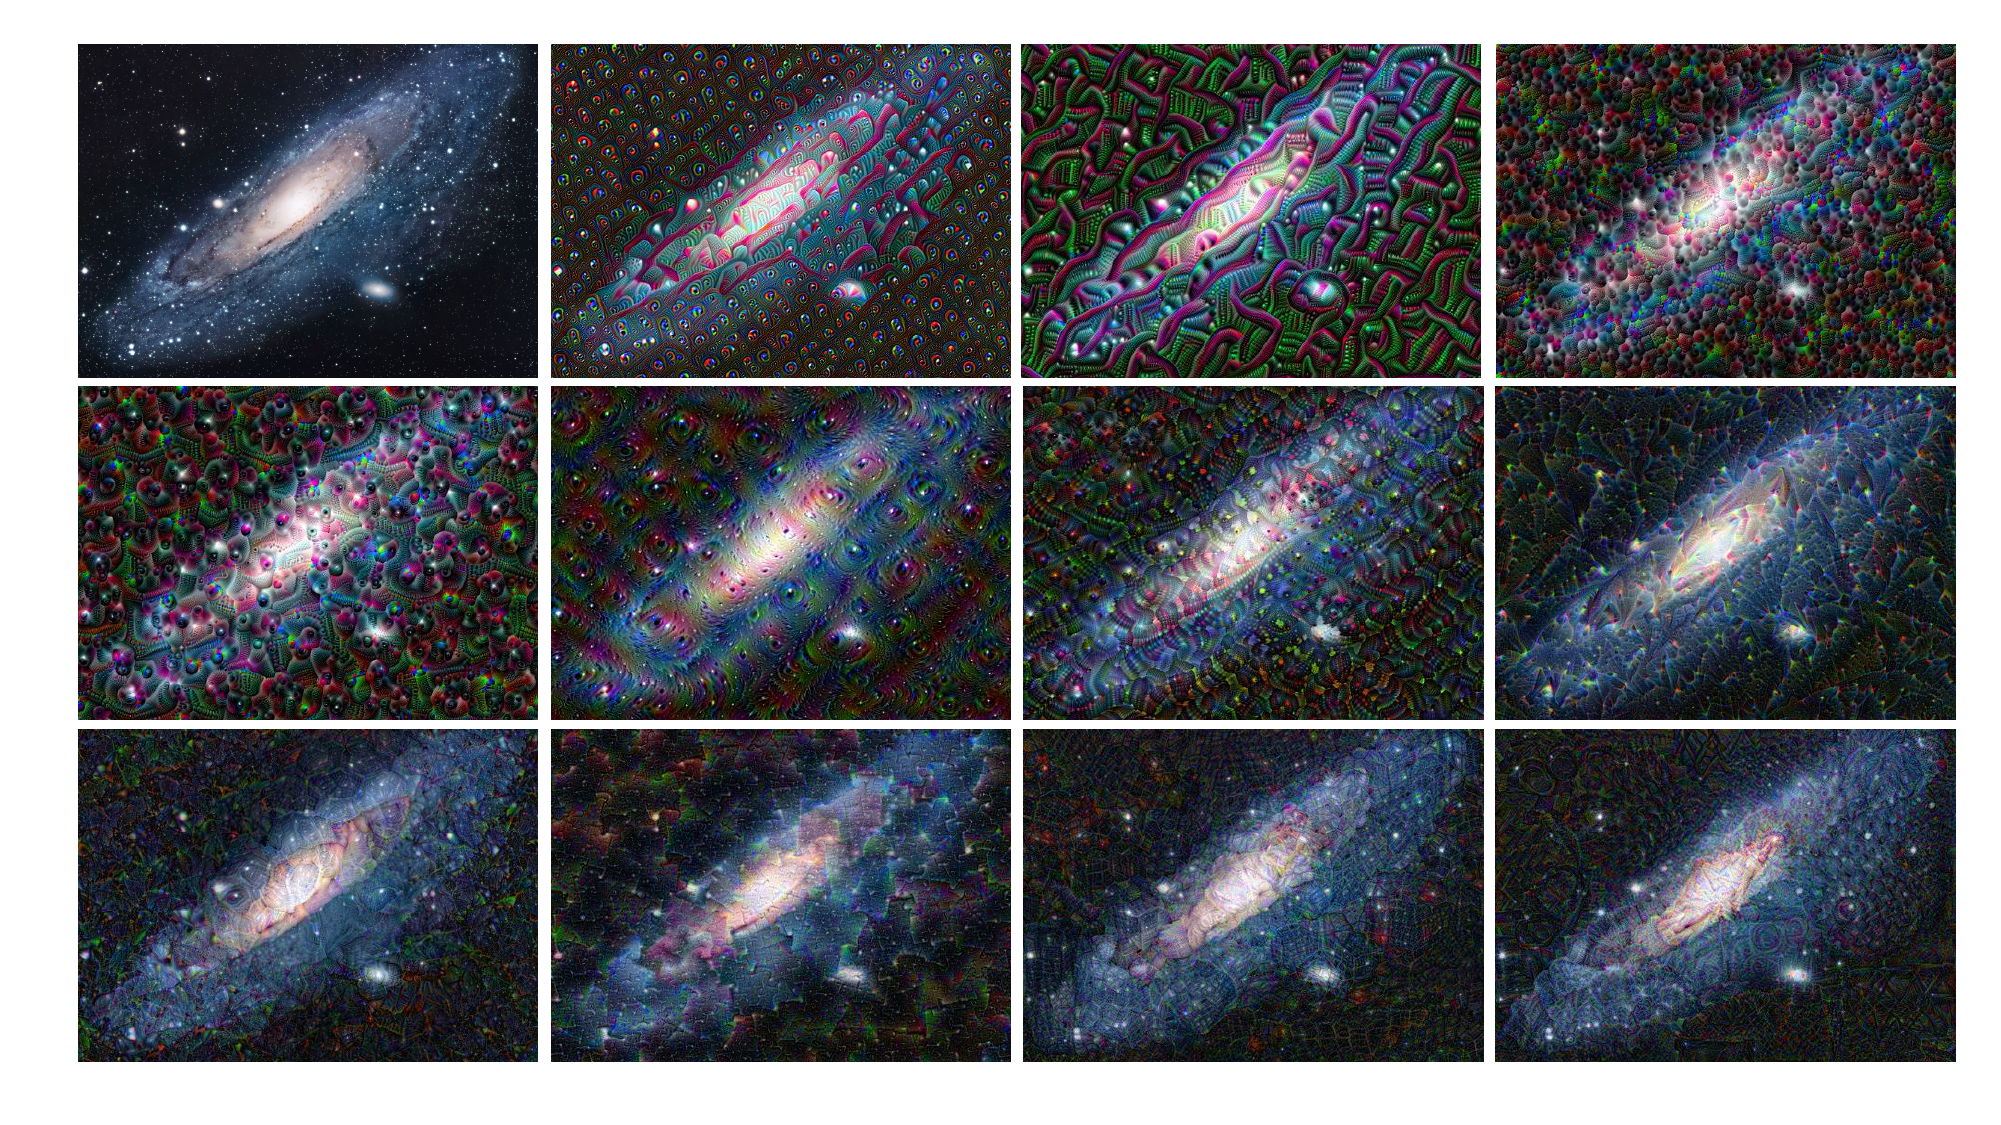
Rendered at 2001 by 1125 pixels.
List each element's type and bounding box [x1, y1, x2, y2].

picture [1495, 729, 1956, 1062]
picture [1023, 386, 1484, 720]
picture [78, 44, 538, 378]
picture [551, 729, 1011, 1062]
picture [1021, 44, 1481, 378]
picture [551, 44, 1011, 378]
picture [1023, 729, 1484, 1062]
picture [1496, 44, 1956, 378]
list [78, 729, 538, 1062]
picture [78, 386, 538, 720]
picture [1495, 386, 1956, 720]
picture [551, 386, 1011, 720]
